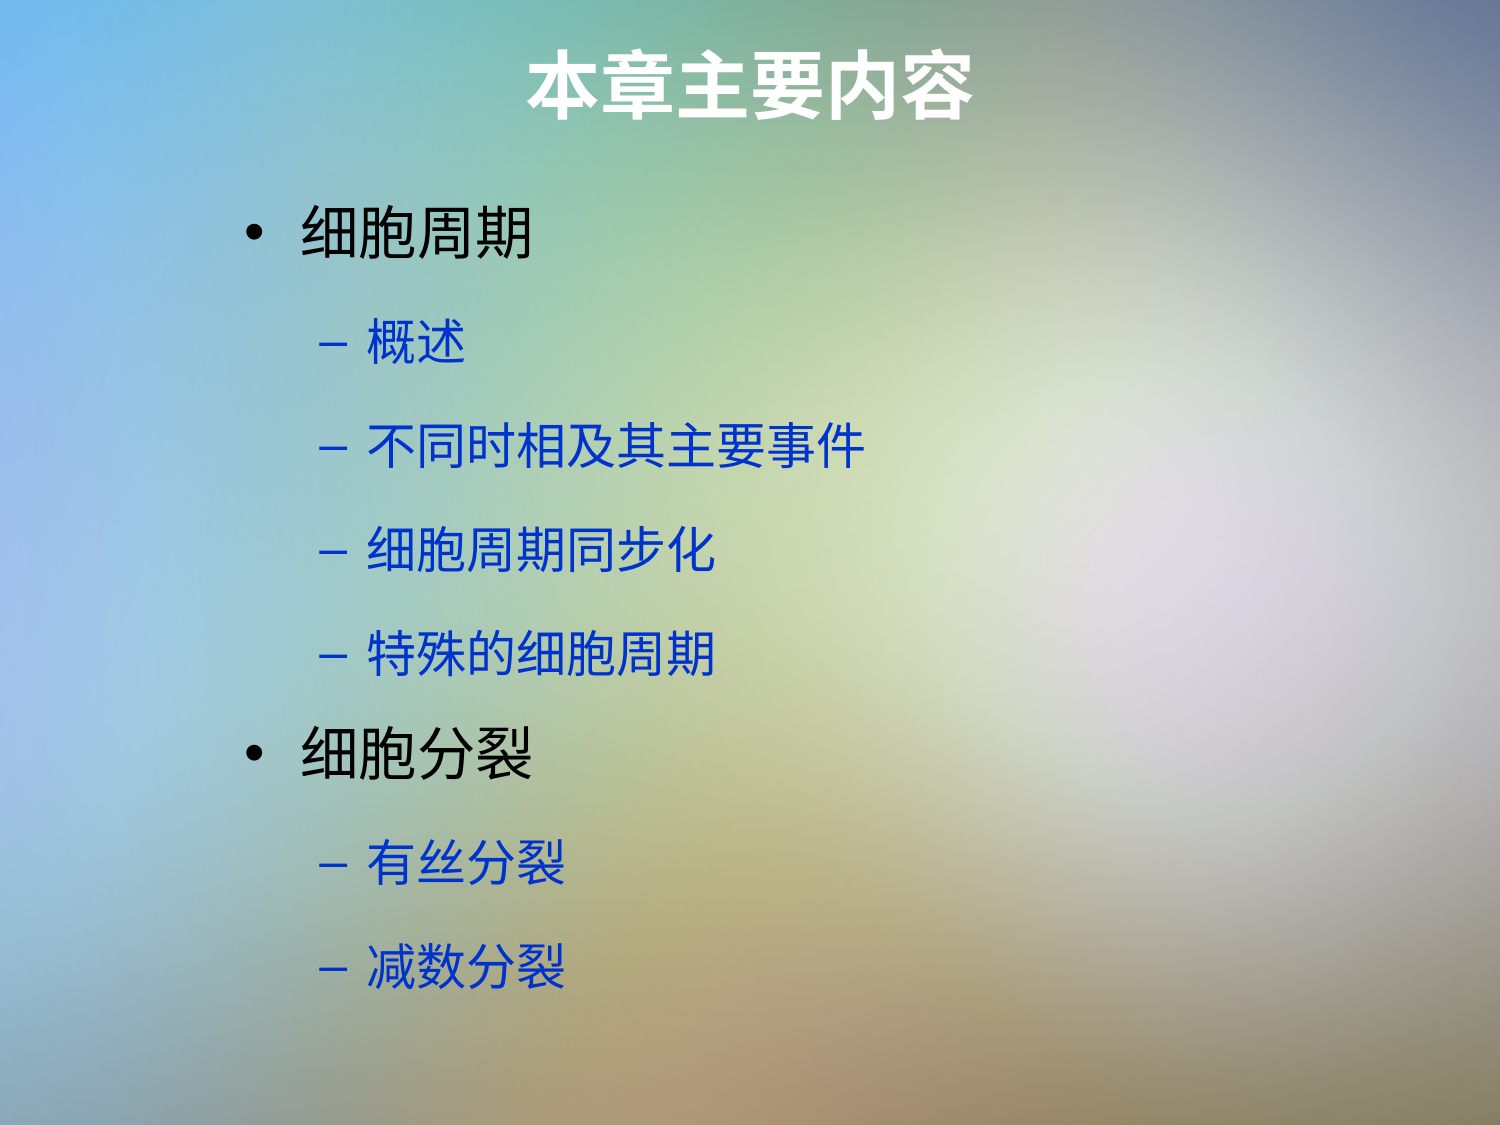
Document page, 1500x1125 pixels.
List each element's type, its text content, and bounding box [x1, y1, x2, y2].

list 细胞周期 概述 不同时相及其主要事件 细胞周期同步化 特殊的细胞周期 细胞分裂 有丝分裂 减数分裂 [229, 179, 1271, 1059]
title 本章主要内容 [75, 23, 1425, 143]
picture [0, 0, 1500, 1125]
